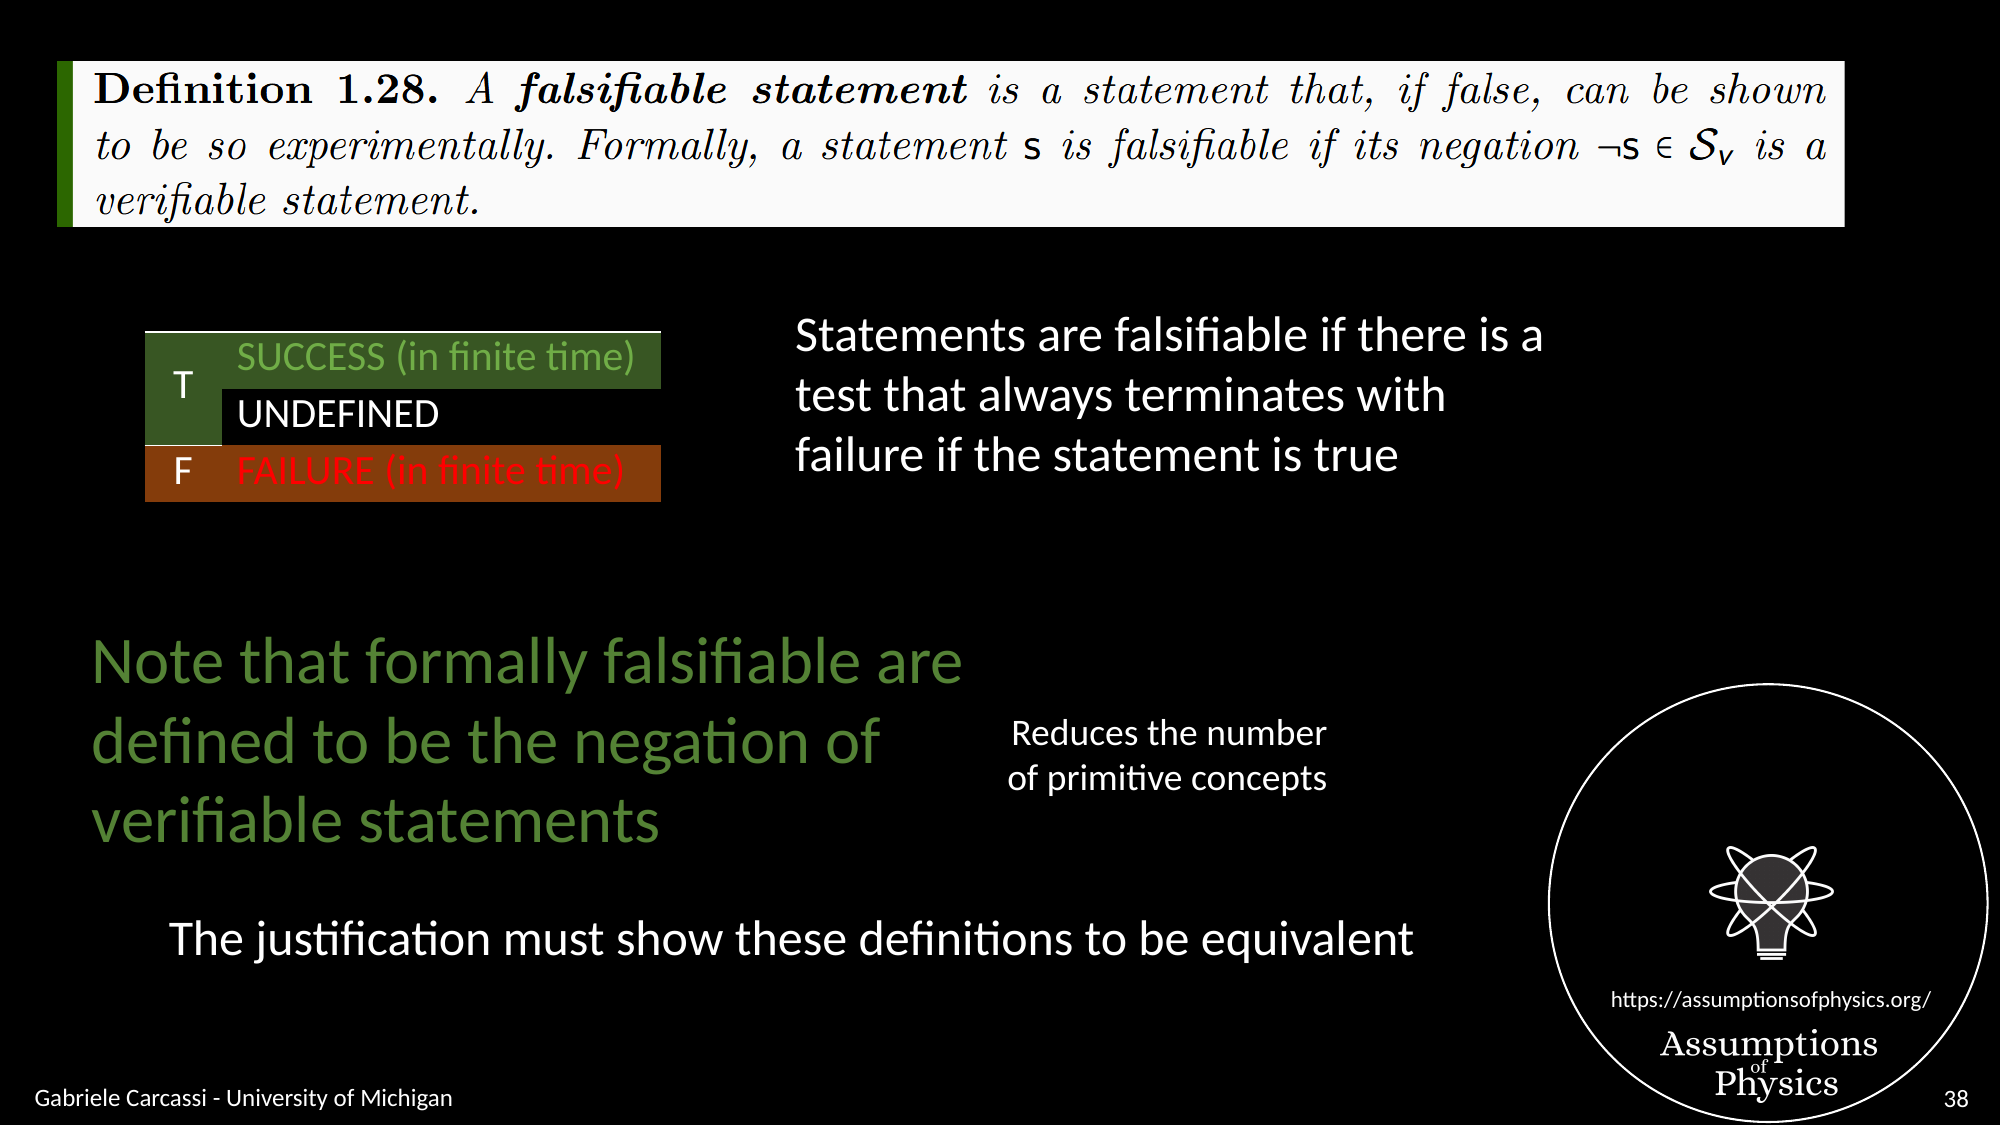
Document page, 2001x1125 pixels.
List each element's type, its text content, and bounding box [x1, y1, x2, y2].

text_box Note that formally falsifiable are defined to be the negation of verifiable statements [76, 609, 999, 864]
slide_number 38 [1893, 1078, 1985, 1116]
picture [57, 61, 1845, 227]
footer Gabriele Carcassi - University of Michigan [19, 1077, 999, 1116]
text_box Reduces the number of primitive concepts [901, 701, 1343, 806]
text_box Statements are falsifiable if there is a test that always terminates with failure if the statement is true [780, 293, 1583, 489]
picture [1660, 1029, 1877, 1103]
picture [1709, 846, 1834, 960]
